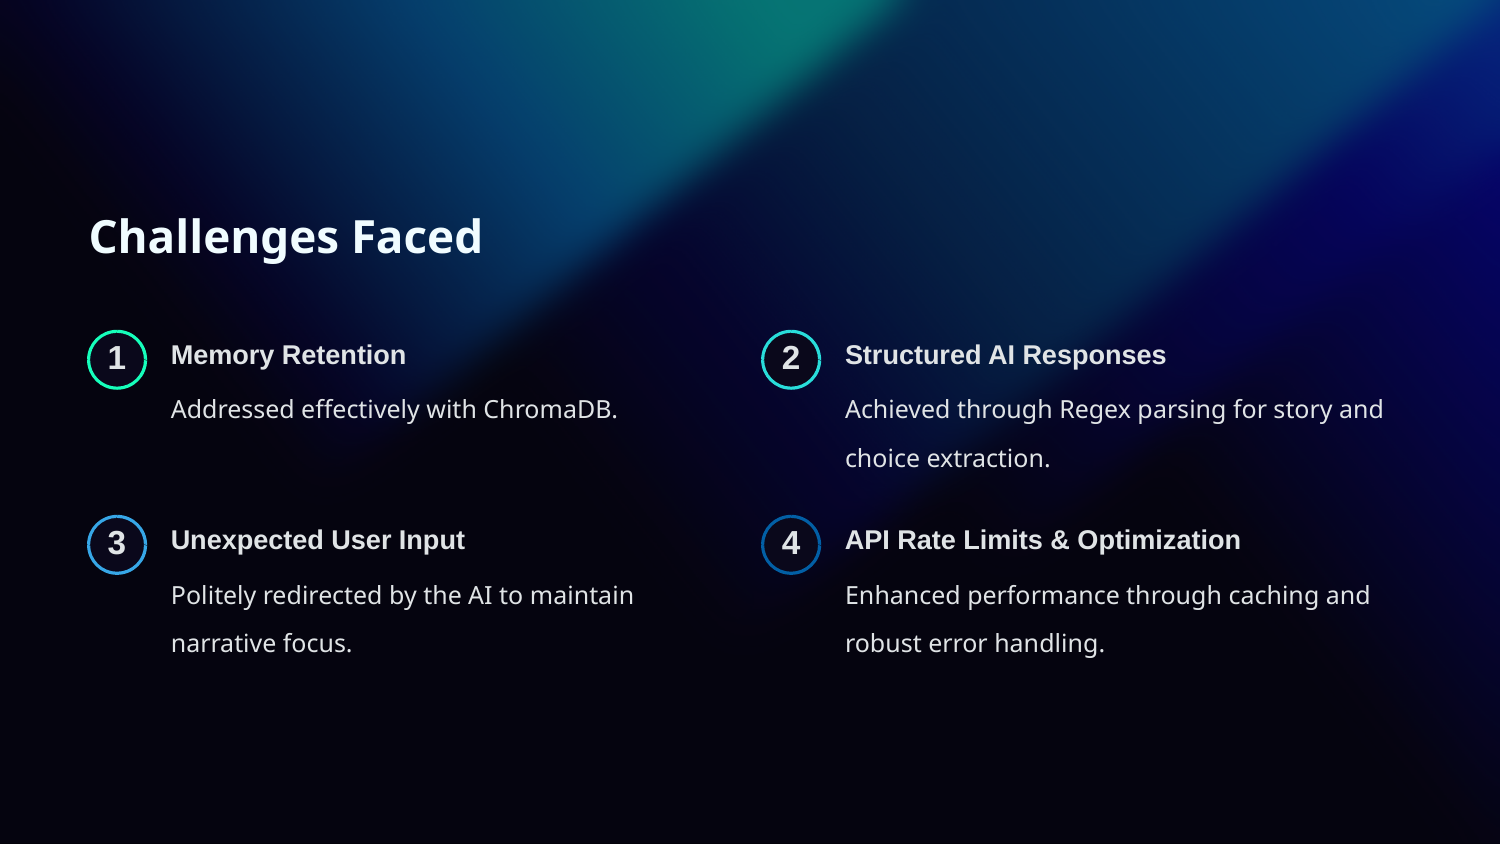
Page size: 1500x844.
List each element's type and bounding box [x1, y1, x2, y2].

text_box [844, 560, 1412, 648]
text_box [88, 193, 539, 268]
text_box [760, 514, 822, 576]
text_box [99, 333, 135, 377]
text_box [774, 333, 809, 377]
text_box [170, 329, 453, 367]
text_box [170, 374, 738, 423]
text_box [844, 329, 1172, 367]
text_box [844, 514, 1243, 552]
text_box [774, 518, 809, 562]
text_box [844, 374, 1412, 463]
text_box [170, 560, 738, 648]
text_box [86, 329, 148, 391]
text_box [86, 514, 148, 576]
text_box [170, 514, 472, 552]
text_box [760, 329, 822, 391]
text_box [99, 518, 135, 562]
text_box [0, 0, 1500, 844]
